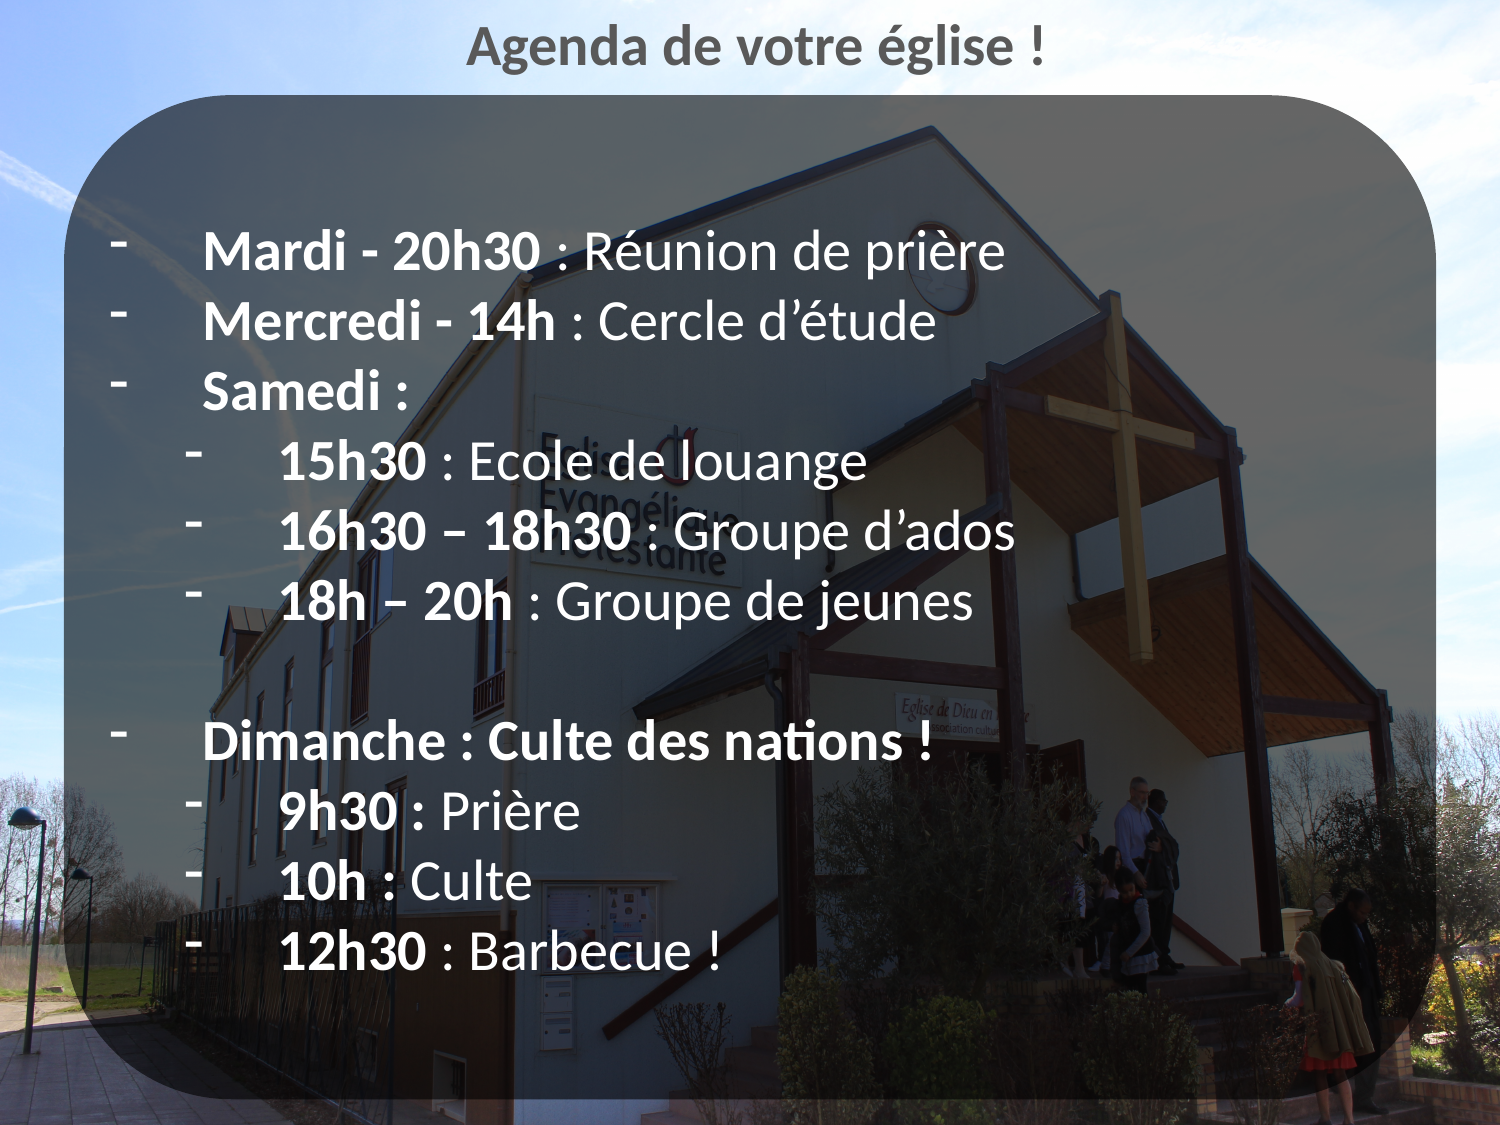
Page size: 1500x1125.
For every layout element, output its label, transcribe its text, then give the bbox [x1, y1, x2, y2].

picture [0, 0, 1500, 1125]
text_box Agenda de votre église ! [76, 0, 1437, 85]
text_box Mardi - 20h30 : Réunion de prière Mercredi - 14h : Cercle d’étude Samedi : 15h30 : Ecole de louange 16h30 – 18h30 : Groupe d’ados 18h – 20h : Groupe de jeunes Dimanche : Culte des nations ! 9h30 : Prière 10h : Culte 12h30 : Barbecue ! [94, 204, 1406, 990]
text_box [61, 93, 1439, 1102]
